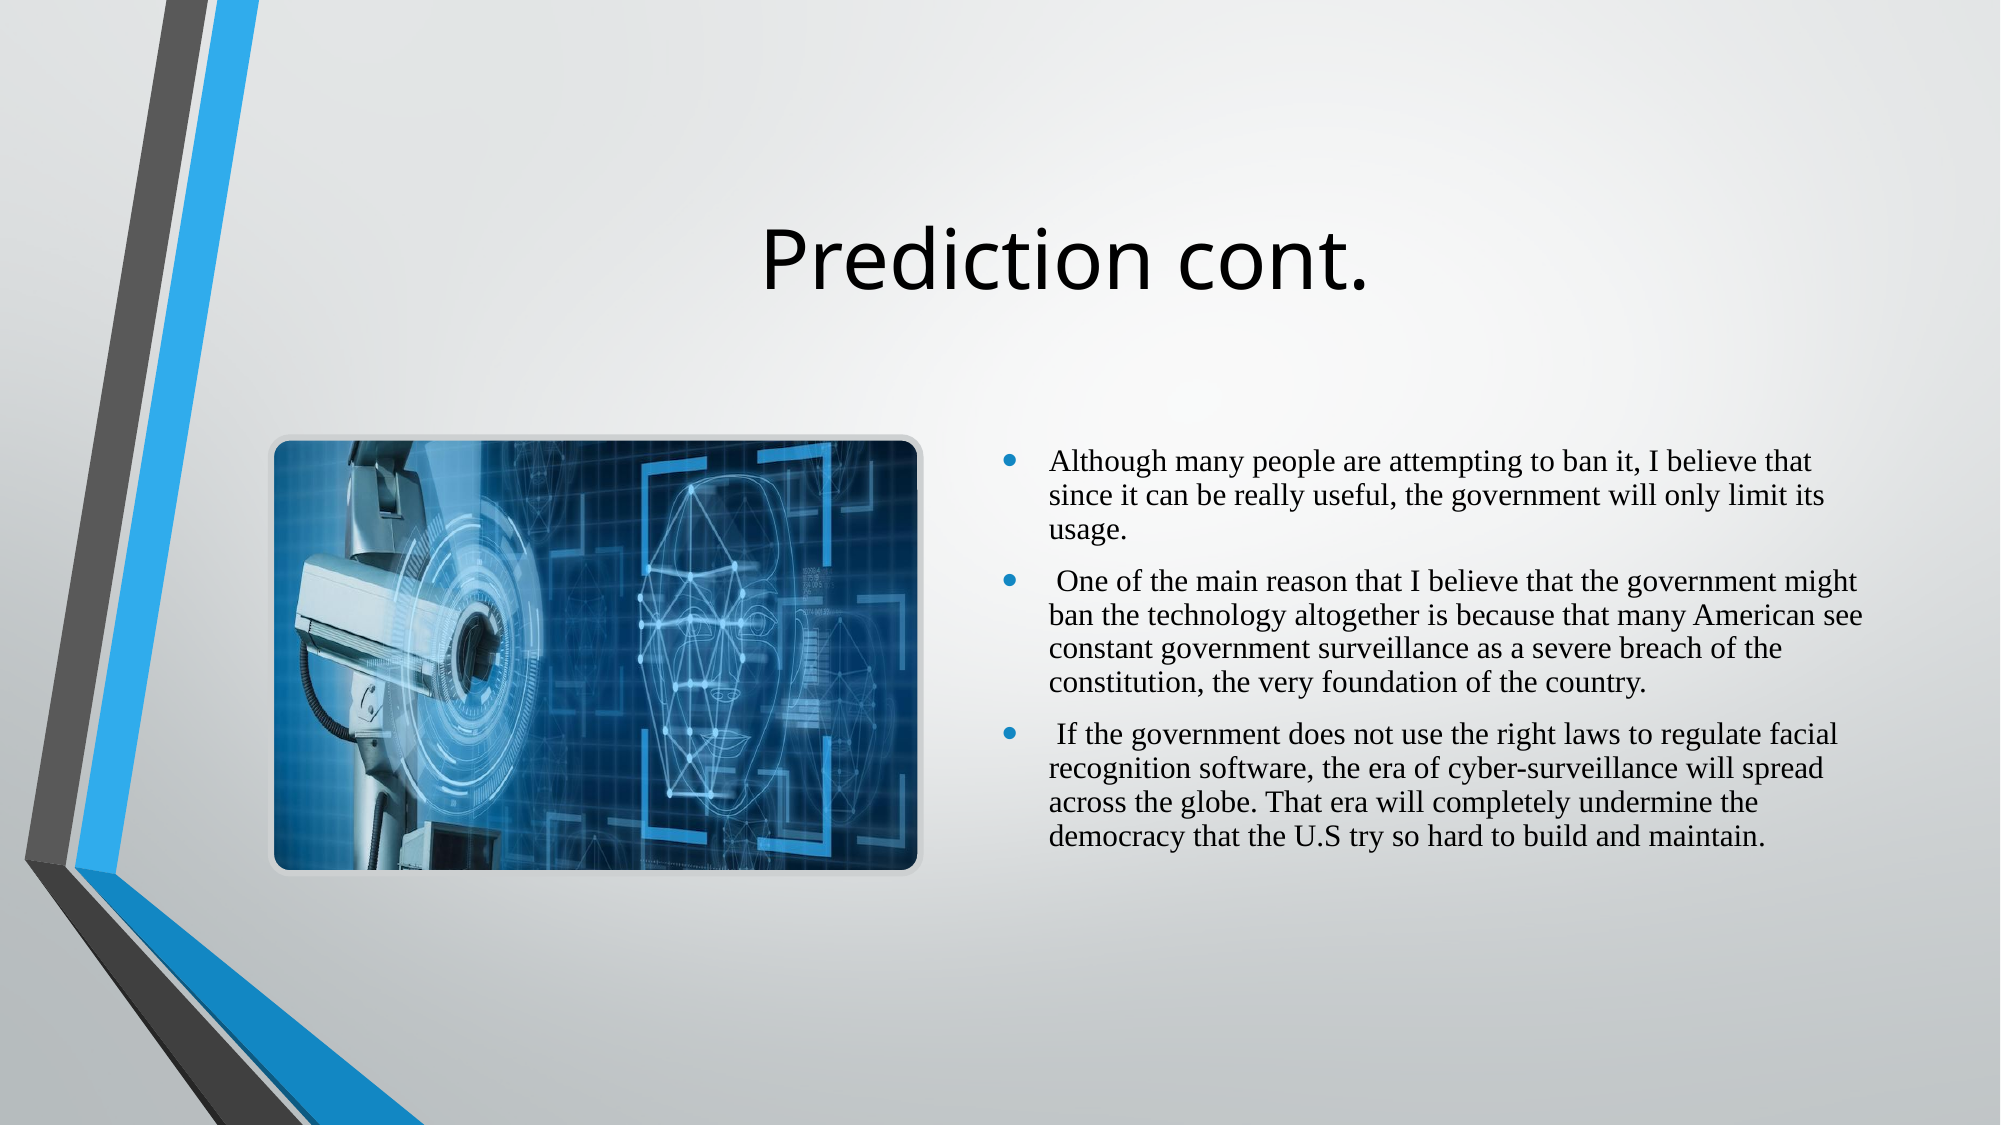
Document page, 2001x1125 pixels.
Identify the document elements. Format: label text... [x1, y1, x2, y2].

title Prediction cont. [243, 112, 1887, 400]
list Although many people are attempting to ban it, I believe that since it can be really useful, the government will only limit its usage. One of the main reason that I believe that the government might ban the technology altogether is because that many American see constant government surveillance as a severe breach of the constitution, the very foundation of the country. If the government does not use the right laws to regulate facial recognition software, the era of cyber-surveillance will spread across the globe. That era will completely undermine the democracy that the U.S try so hard to build and maintain. [986, 437, 1887, 950]
picture [270, 437, 921, 874]
